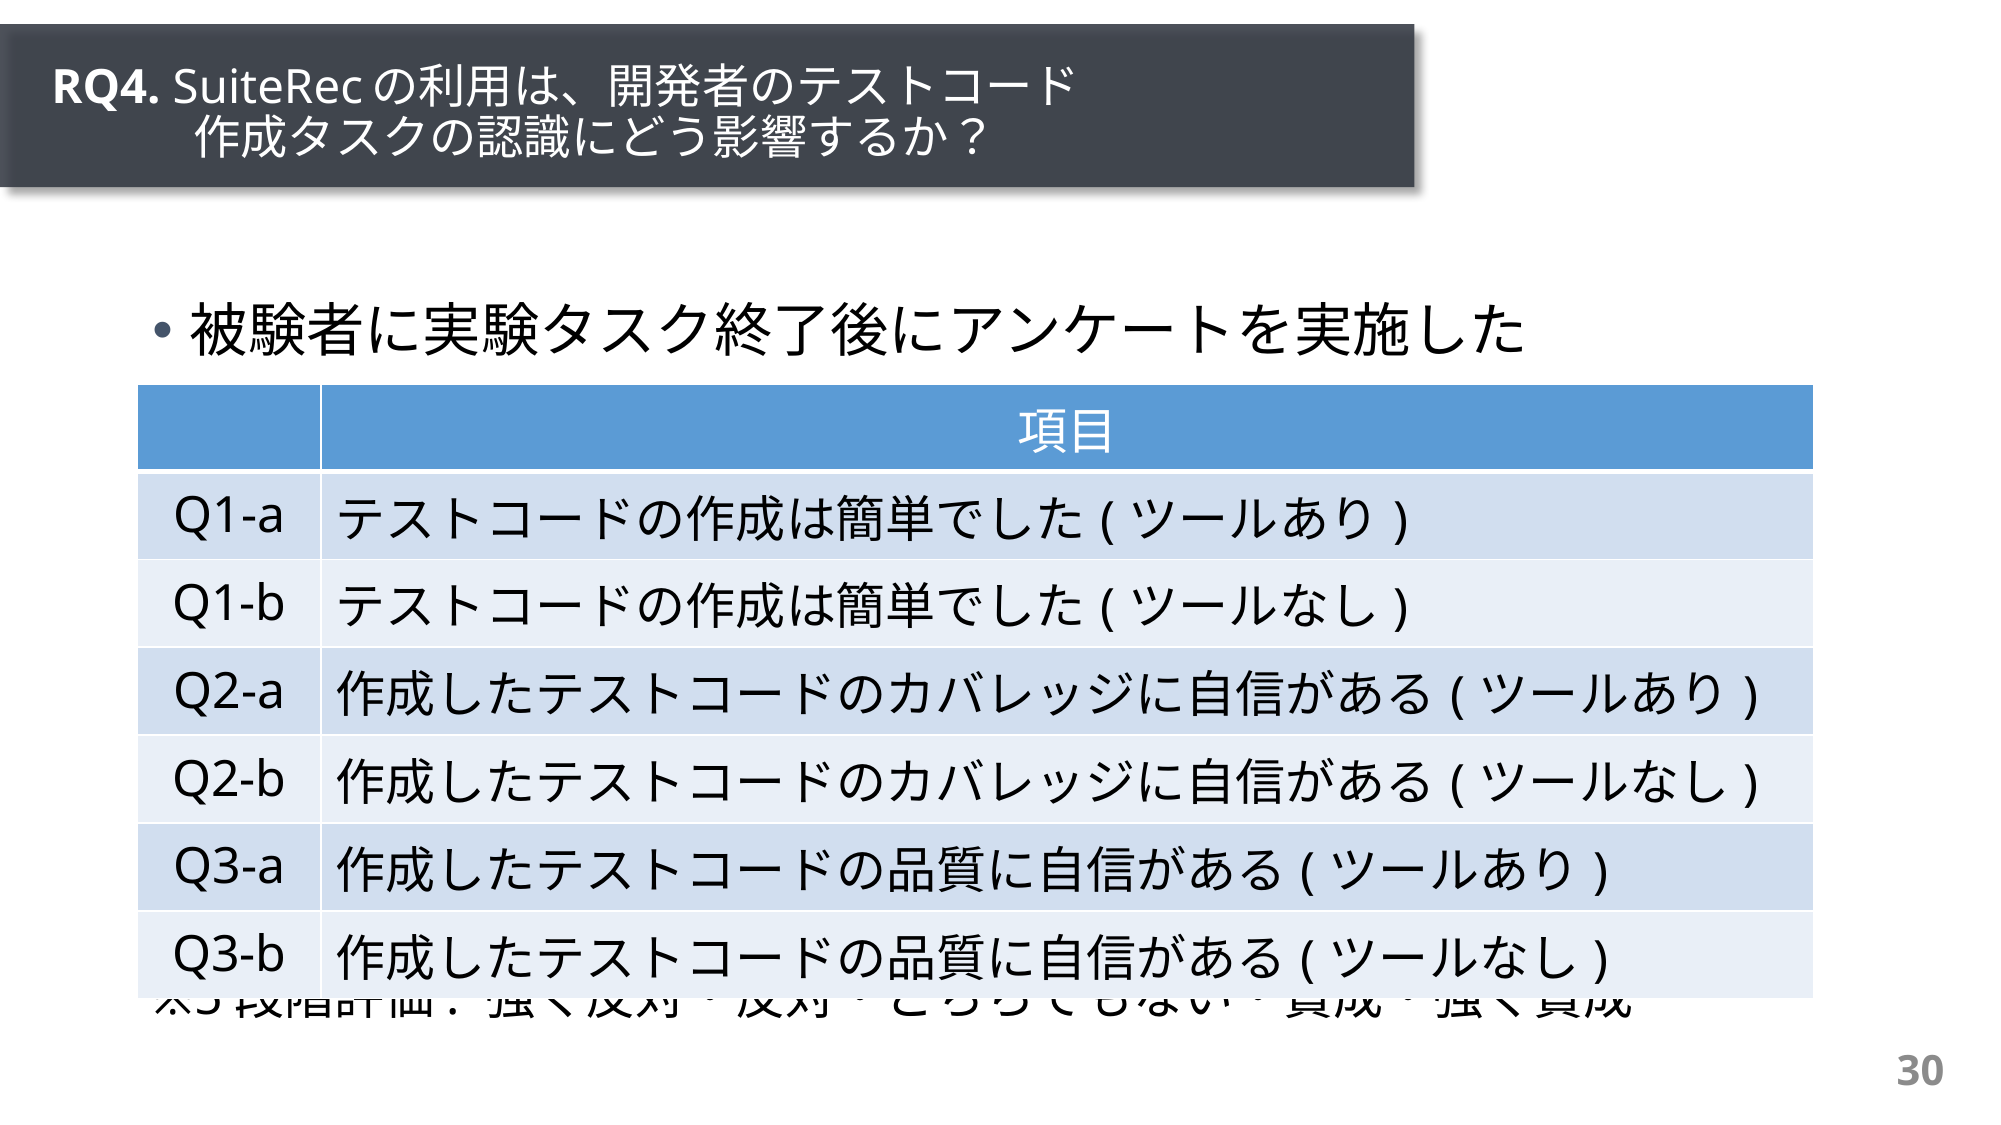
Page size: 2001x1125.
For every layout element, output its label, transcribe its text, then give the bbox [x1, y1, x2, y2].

table_cell Q1-b [138, 560, 320, 646]
table_cell Q3-a [138, 824, 320, 910]
title RQ4. SuiteRecの利用は、開発者のテストコード 作成タスクの認識にどう影響するか？ [36, 54, 1425, 174]
table_cell Q2-a [138, 648, 320, 734]
table_cell テストコードの作成は簡単でした(ツールなし) [322, 560, 1813, 646]
table_cell 作成したテストコードのカバレッジに自信がある(ツールあり) [322, 648, 1813, 734]
table_cell Q1-a [138, 474, 320, 559]
table_cell Q2-b [138, 736, 320, 822]
table_header 項目 [322, 385, 1813, 469]
table_header [138, 385, 320, 469]
table_cell テストコードの作成は簡単でした(ツールあり) [322, 474, 1813, 559]
list 被験者に実験タスク終了後にアンケートを実施した ※5段階評価: 強く反対・反対・どちらでもない・賛成・強く賛成 [137, 294, 1863, 1050]
table_cell 作成したテストコードの品質に自信がある(ツールあり) [322, 824, 1813, 910]
table_cell Q3-b [138, 912, 320, 998]
table_cell 作成したテストコードのカバレッジに自信がある(ツールなし) [322, 736, 1813, 822]
table_cell 作成したテストコードの品質に自信がある(ツールなし) [322, 912, 1813, 998]
